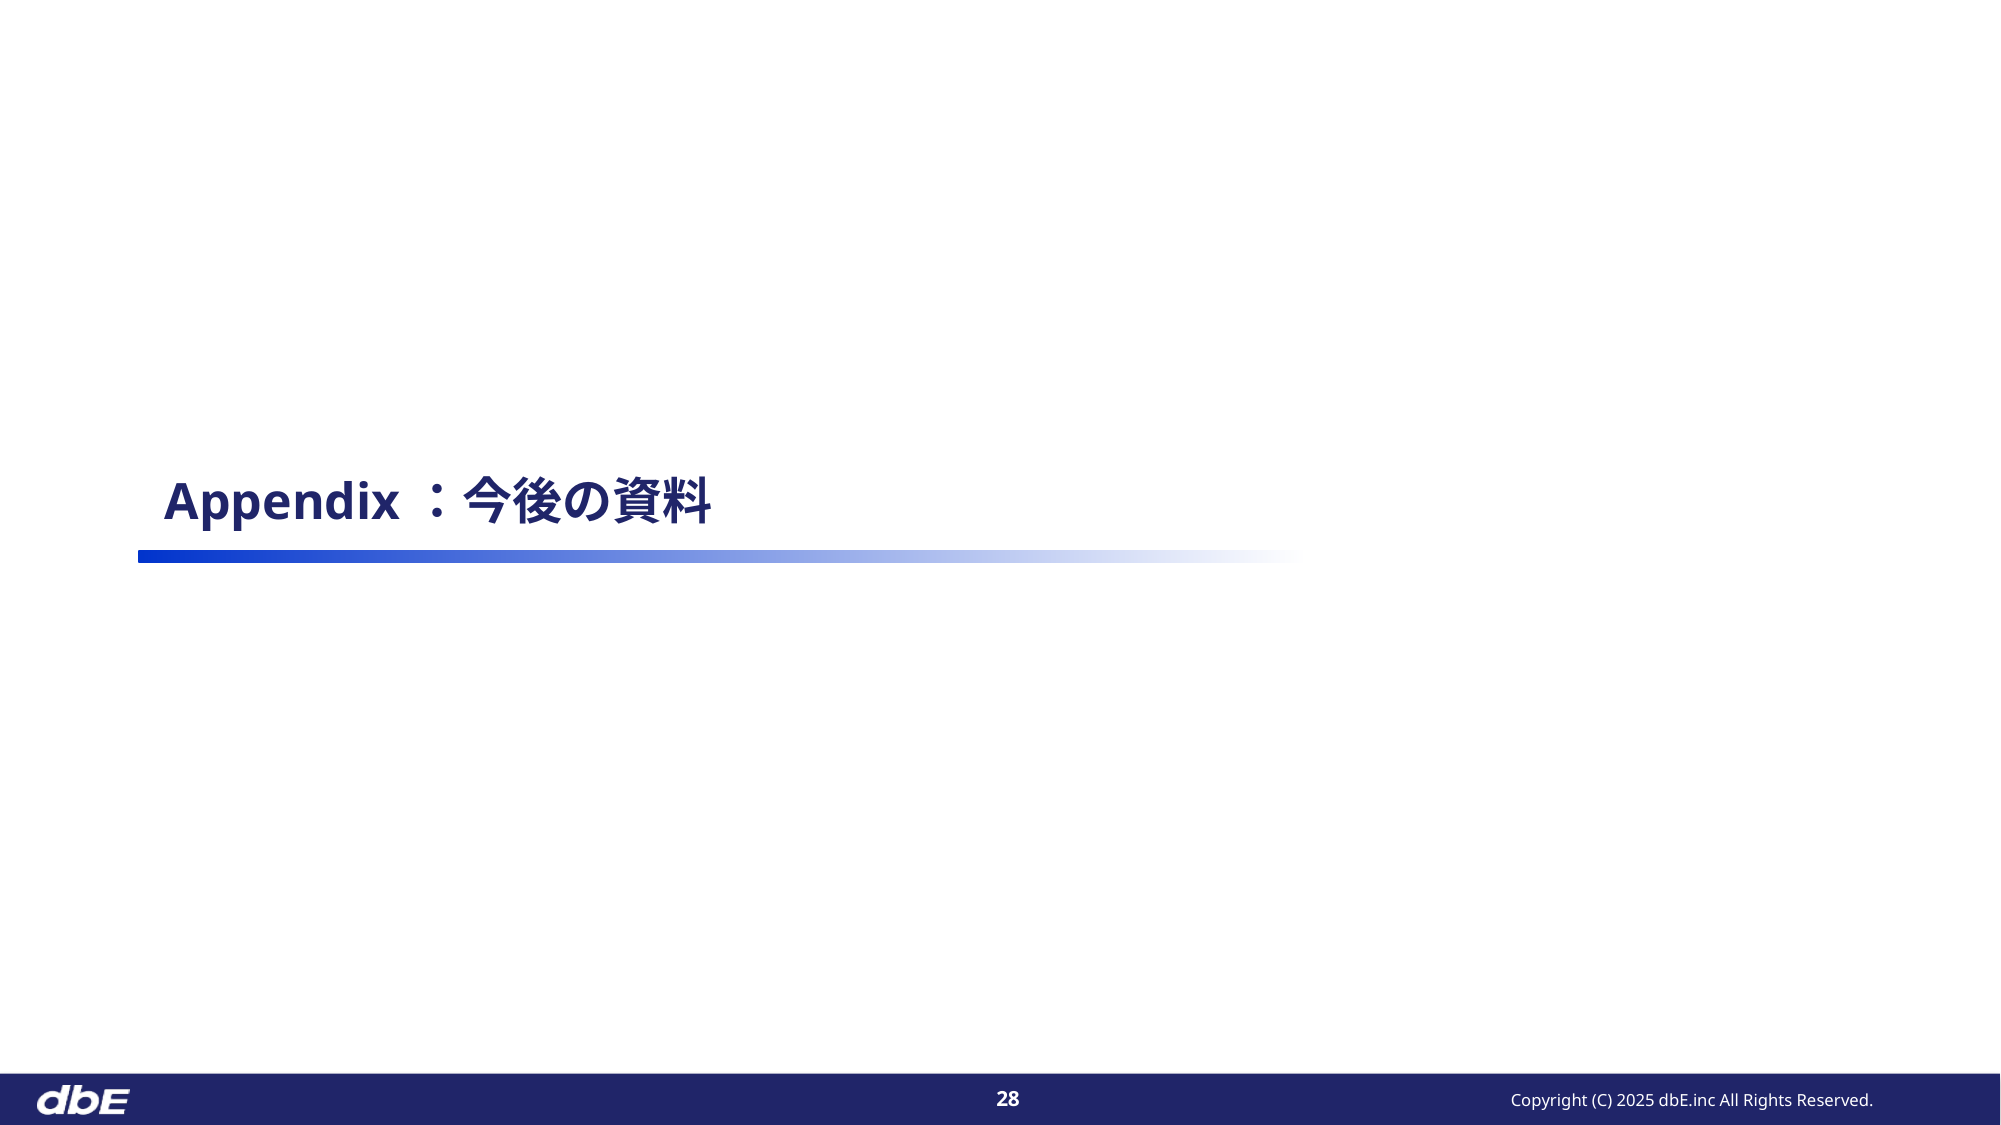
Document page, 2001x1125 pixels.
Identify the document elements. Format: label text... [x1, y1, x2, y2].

slide_number 28 [861, 1074, 1155, 1125]
title Appendix：今後の資料 [149, 343, 1889, 538]
picture [37, 1085, 130, 1115]
footer Copyright (C) 2025 dbE.inc All Rights Reserved. [1385, 1069, 2000, 1125]
